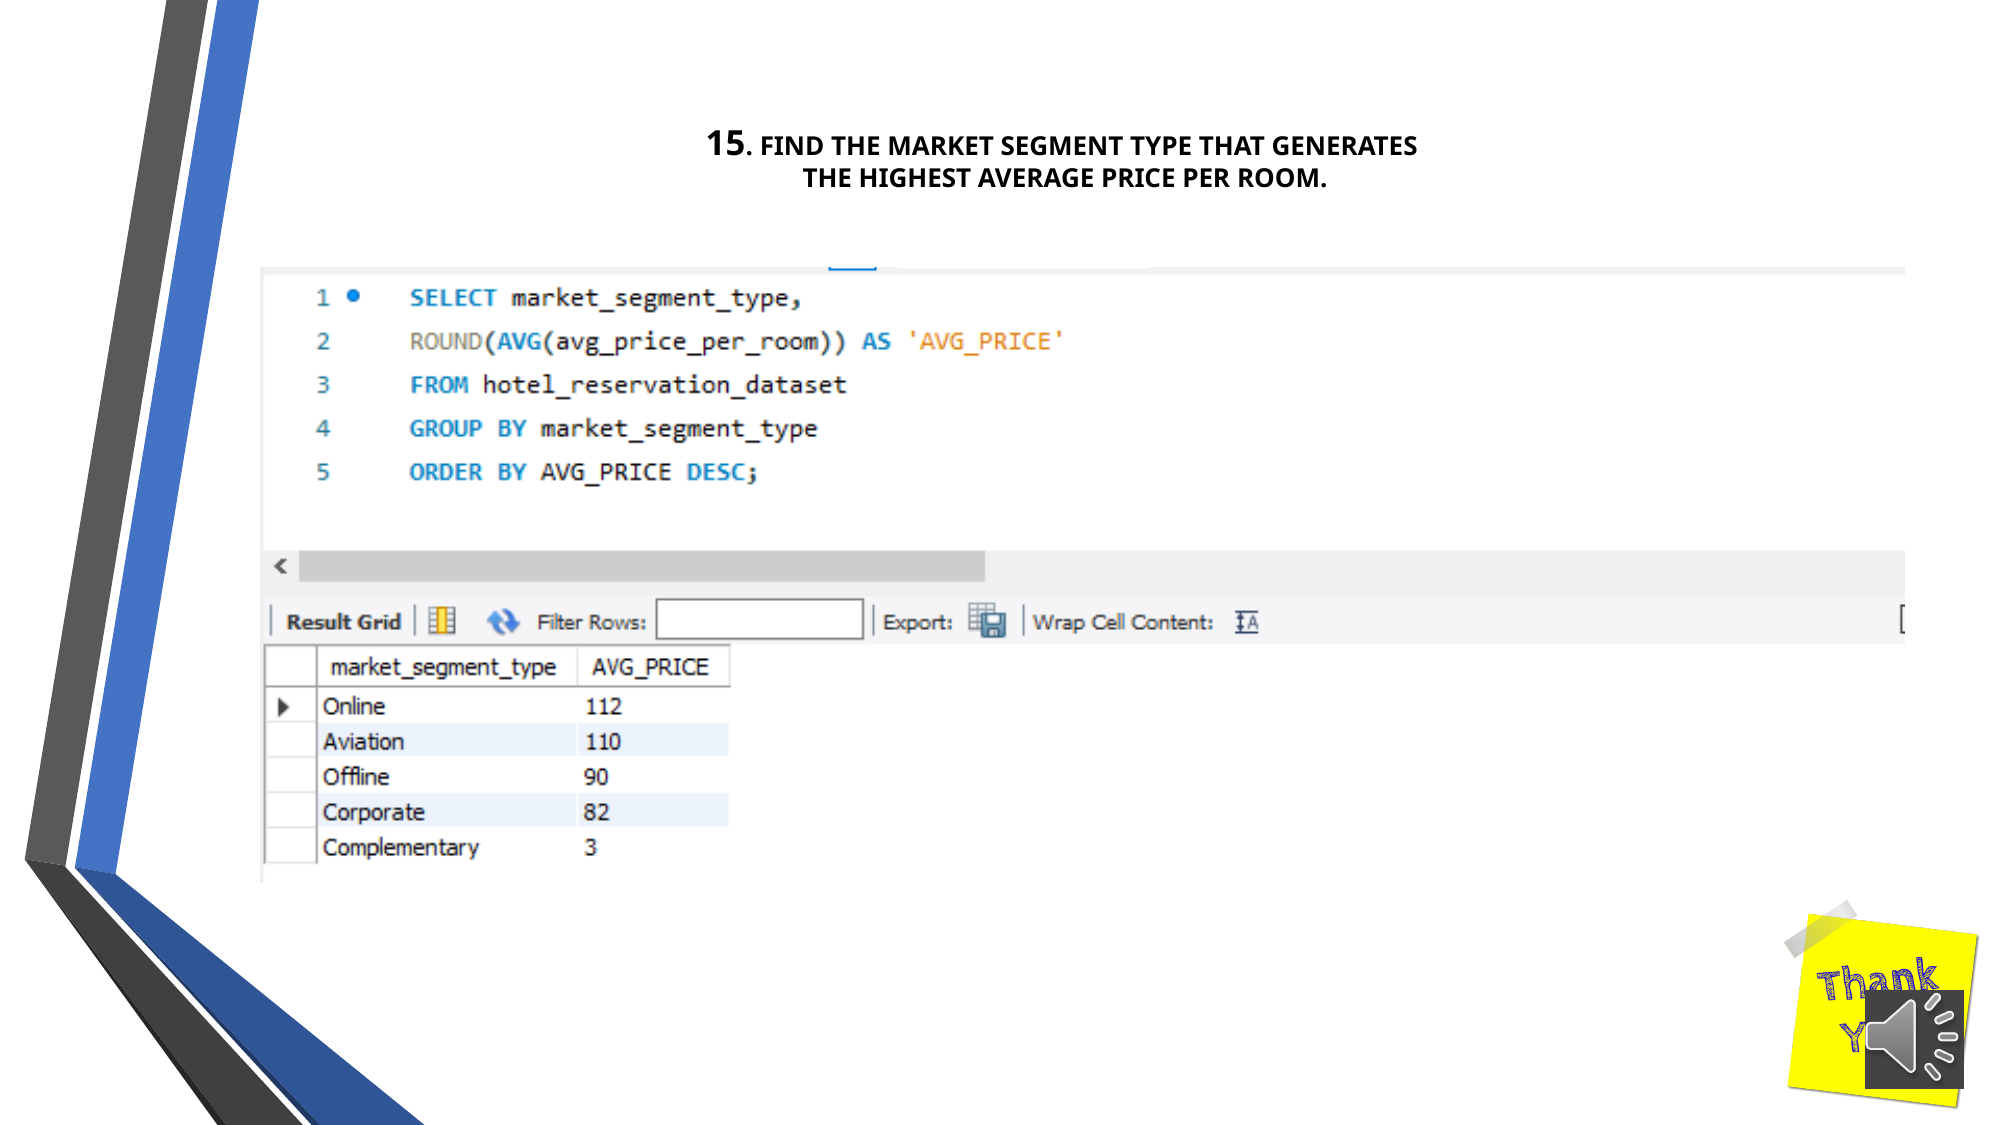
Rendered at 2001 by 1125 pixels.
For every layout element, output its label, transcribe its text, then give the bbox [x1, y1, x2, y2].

picture [1767, 882, 2000, 1125]
title 15. FIND THE MARKET SEGMENT TYPE THAT GENERATES THE HIGHEST AVERAGE PRICE PER ROOM. [243, 112, 1887, 202]
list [260, 267, 1905, 884]
